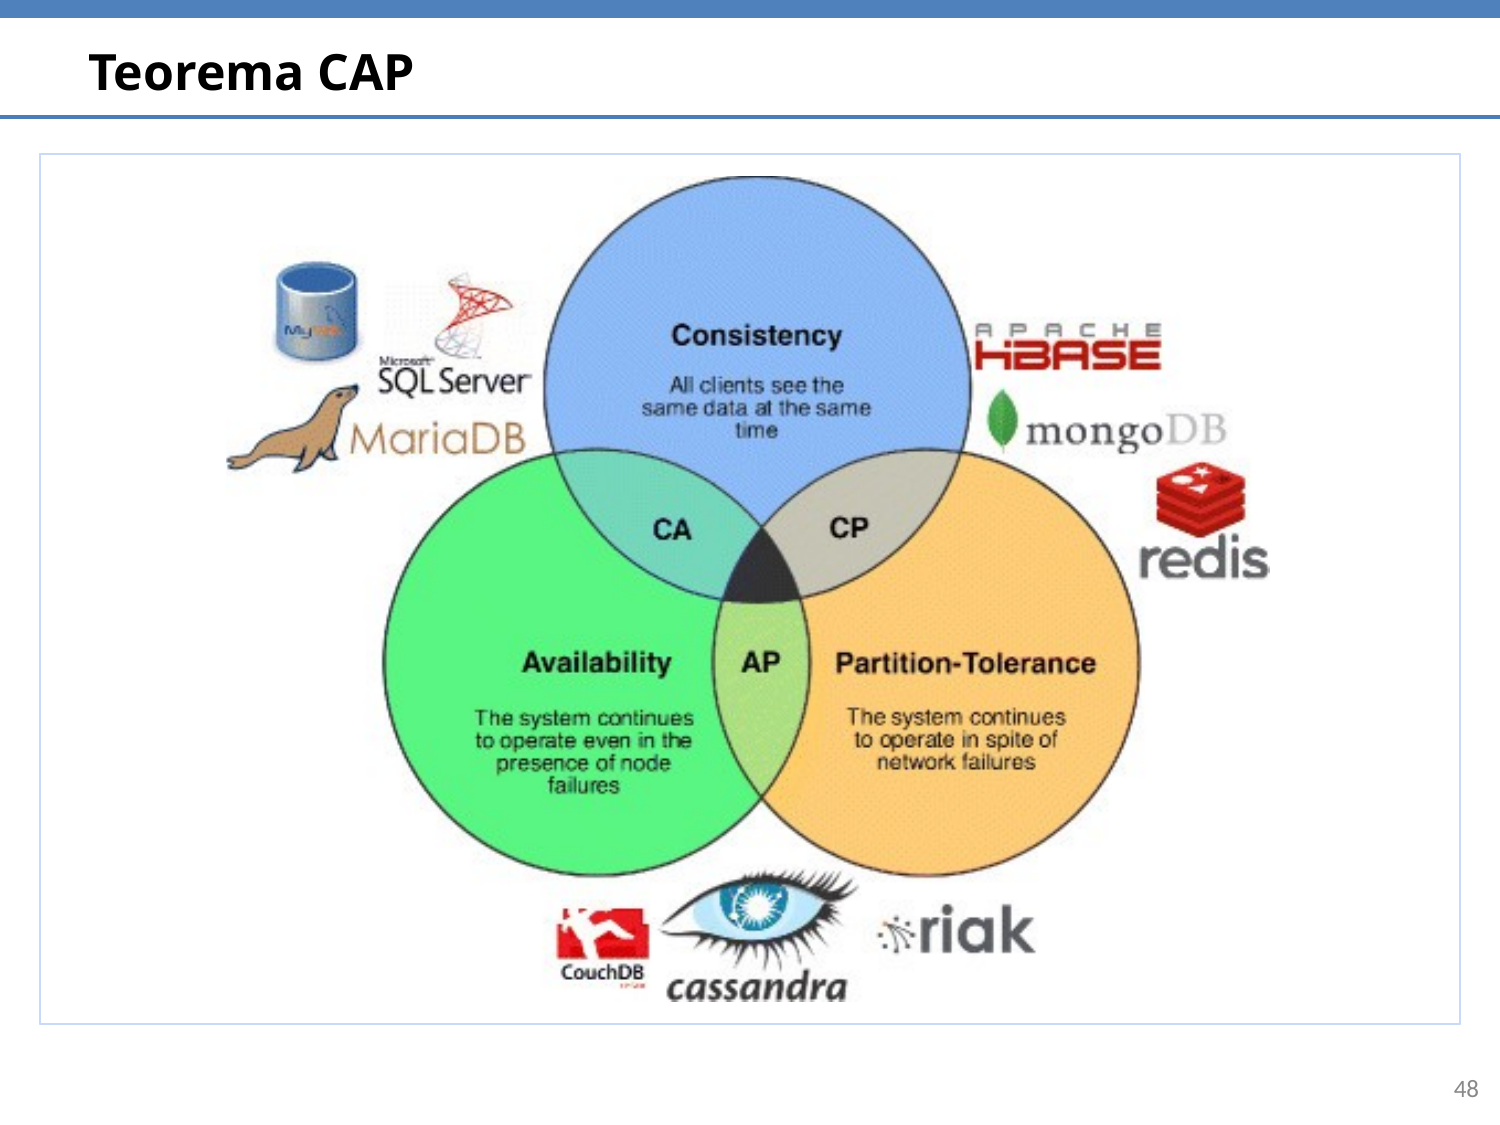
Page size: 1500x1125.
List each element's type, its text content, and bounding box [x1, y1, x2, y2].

slide_number ‹#› [1373, 1057, 1495, 1118]
title Teorema CAP [73, 39, 1424, 115]
text_box [39, 154, 1461, 1025]
picture [226, 176, 1271, 1003]
